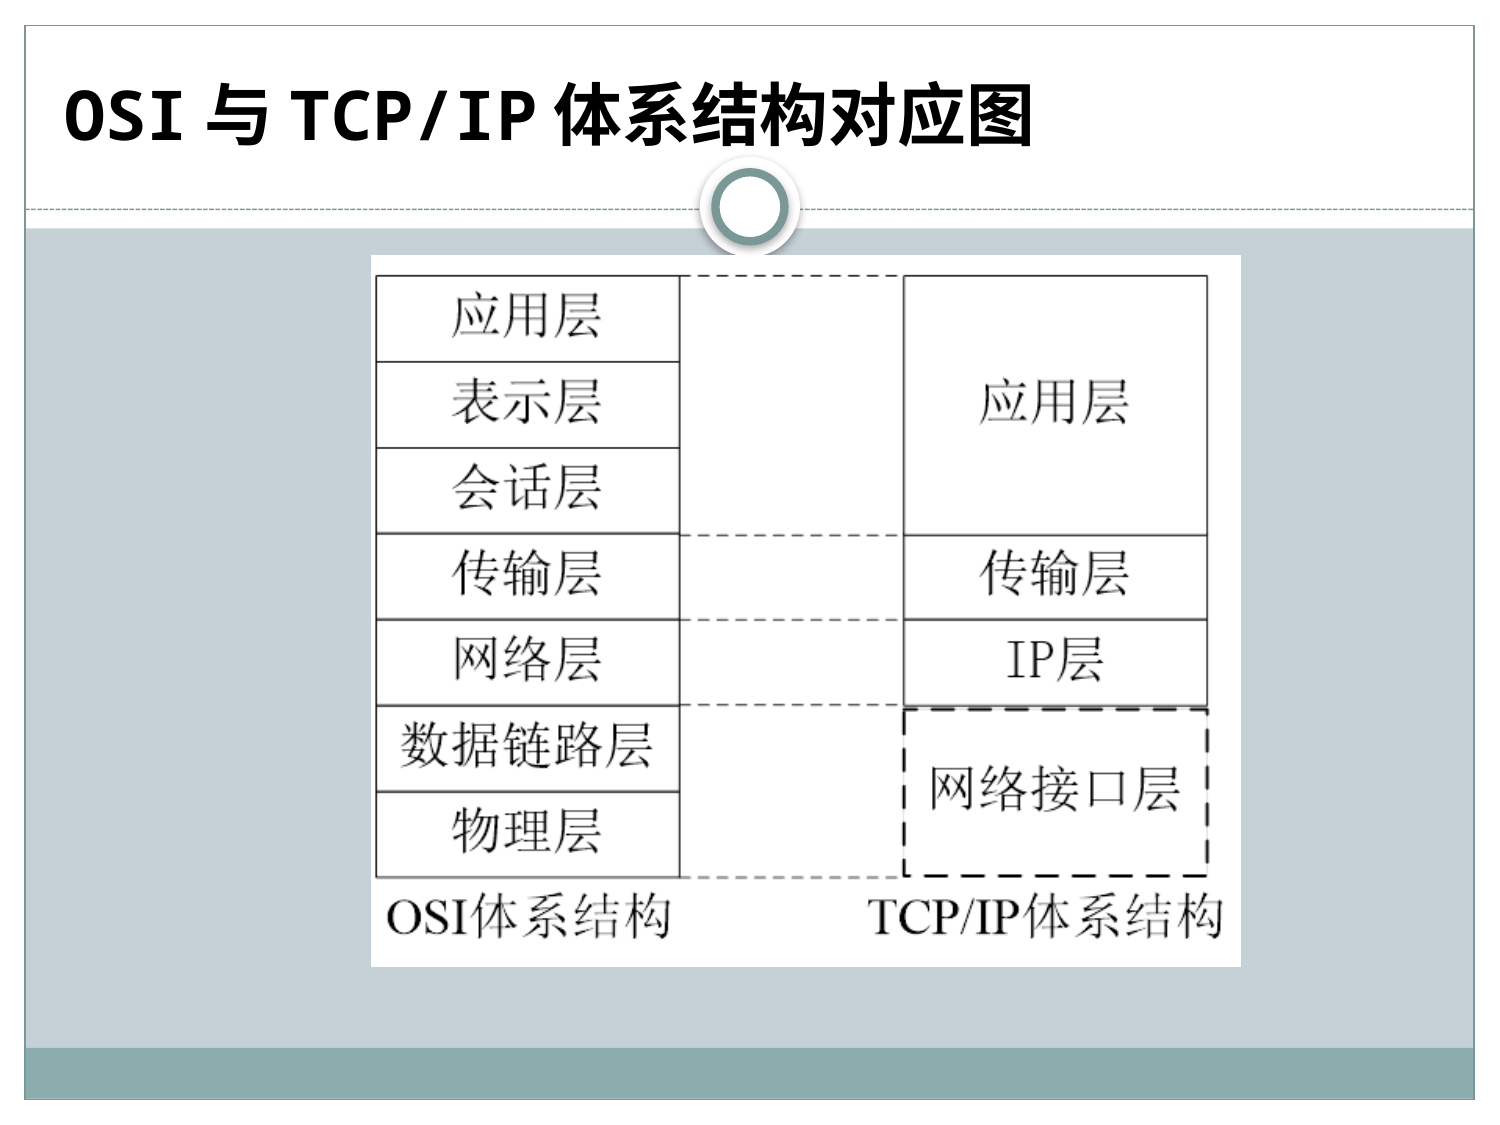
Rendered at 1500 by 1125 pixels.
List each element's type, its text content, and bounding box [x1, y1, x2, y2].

picture [371, 255, 1241, 967]
title OSI与TCP/IP体系结构对应图 [49, 37, 1450, 162]
